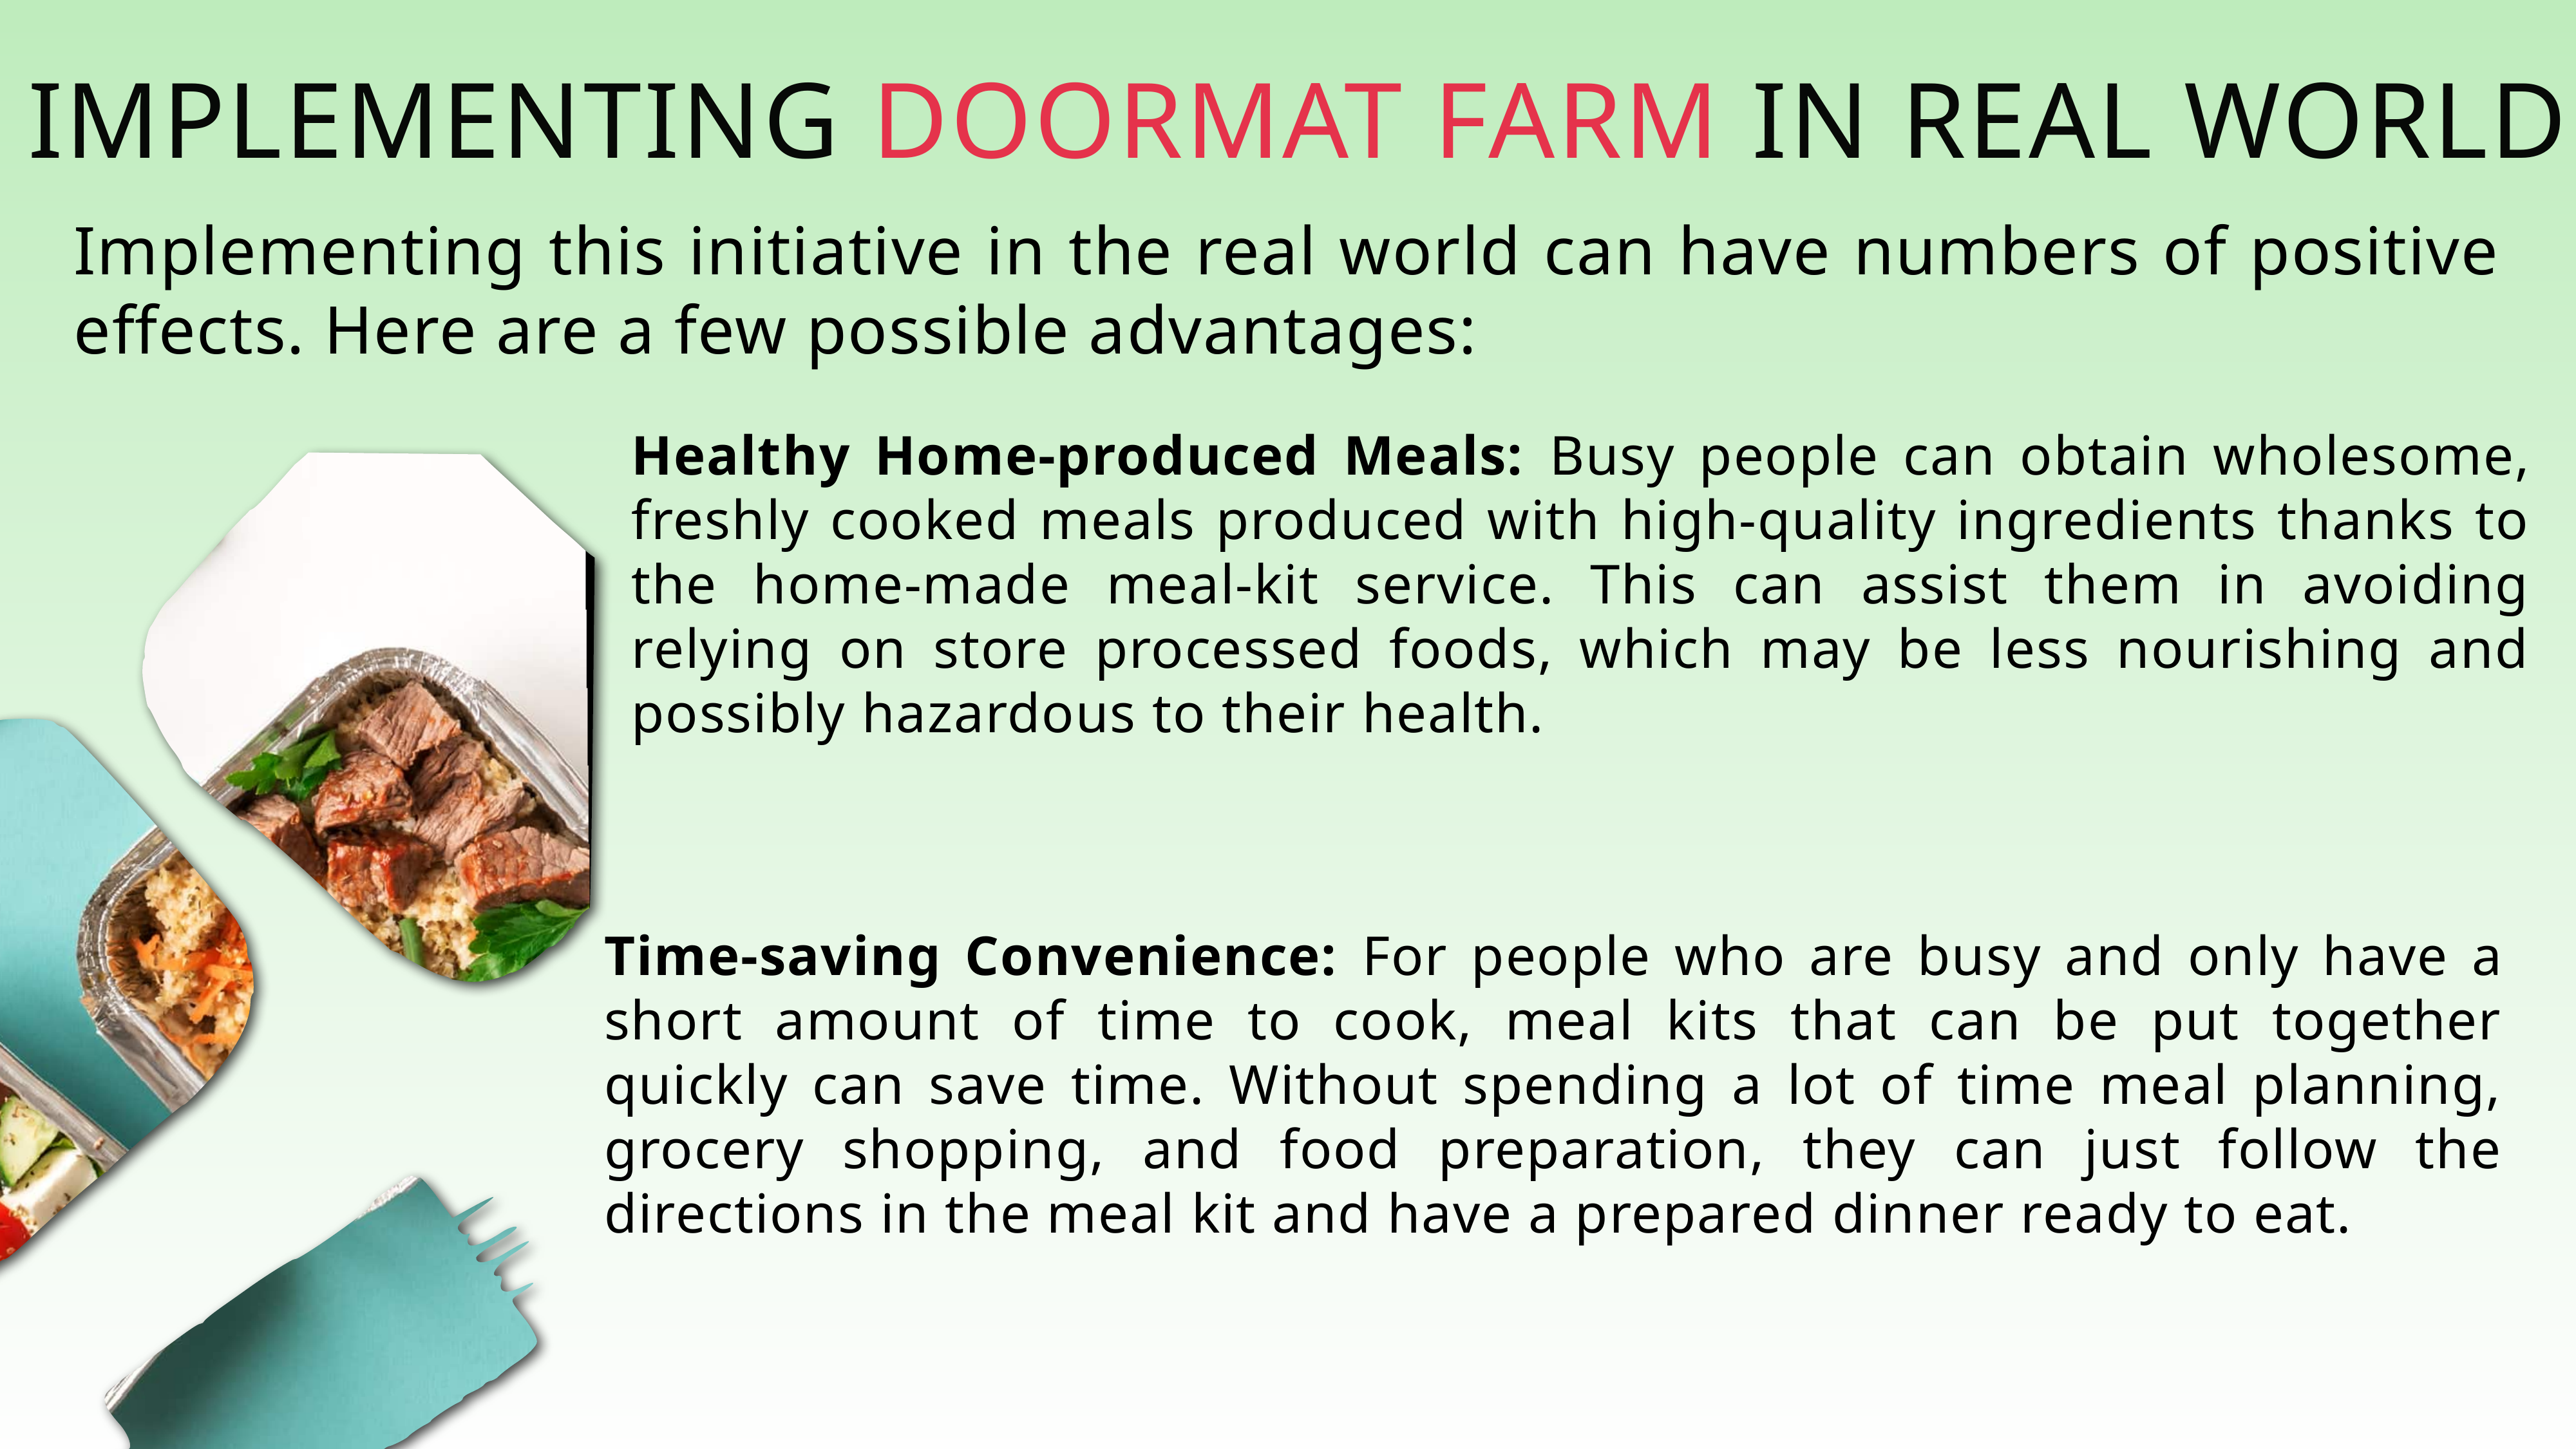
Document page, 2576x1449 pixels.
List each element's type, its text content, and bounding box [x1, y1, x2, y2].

text_box Time-saving Convenience: For people who are busy and only have a short amount of time to cook, meal kits that can be put together quickly can save time. Without spending a lot of time meal planning, grocery shopping, and food preparation, they can just follow the directions in the meal kit and have a prepared dinner ready to eat. [598, 916, 2510, 1449]
picture [0, 453, 685, 1449]
title Implementing doormat farm in real world [19, 48, 2576, 261]
text_box Healthy Home-produced Meals: Busy people can obtain wholesome, freshly cooked meals produced with high-quality ingredients thanks to the home-made meal-kit service. This can assist them in avoiding relying on store processed foods, which may be less nourishing and possibly hazardous to their health. [626, 415, 2537, 966]
text_box Implementing this initiative in the real world can have numbers of positive effects. Here are a few possible advantages: [68, 204, 2508, 428]
